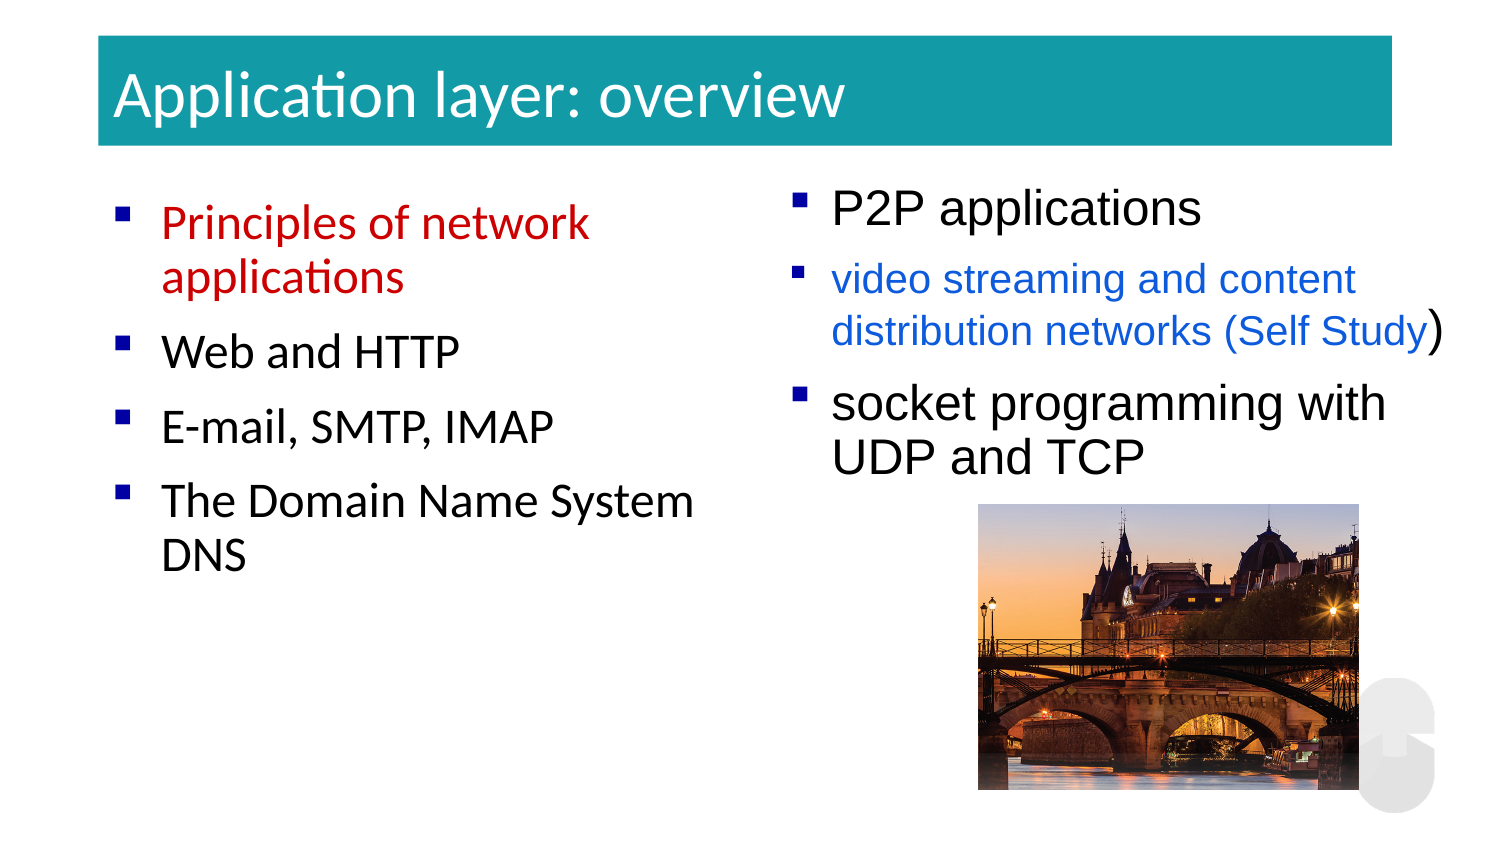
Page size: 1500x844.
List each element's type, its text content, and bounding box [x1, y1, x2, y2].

text_box Principles of network applications Web and HTTP E-mail, SMTP, IMAP The Domain Name System DNS [96, 188, 750, 725]
picture [978, 504, 1359, 791]
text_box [1303, 766, 1449, 813]
title Application layer: overview [98, 35, 1392, 146]
text_box P2P applications video streaming and content distribution networks (Self Study) socket programming with UDP and TCP [773, 174, 1472, 766]
